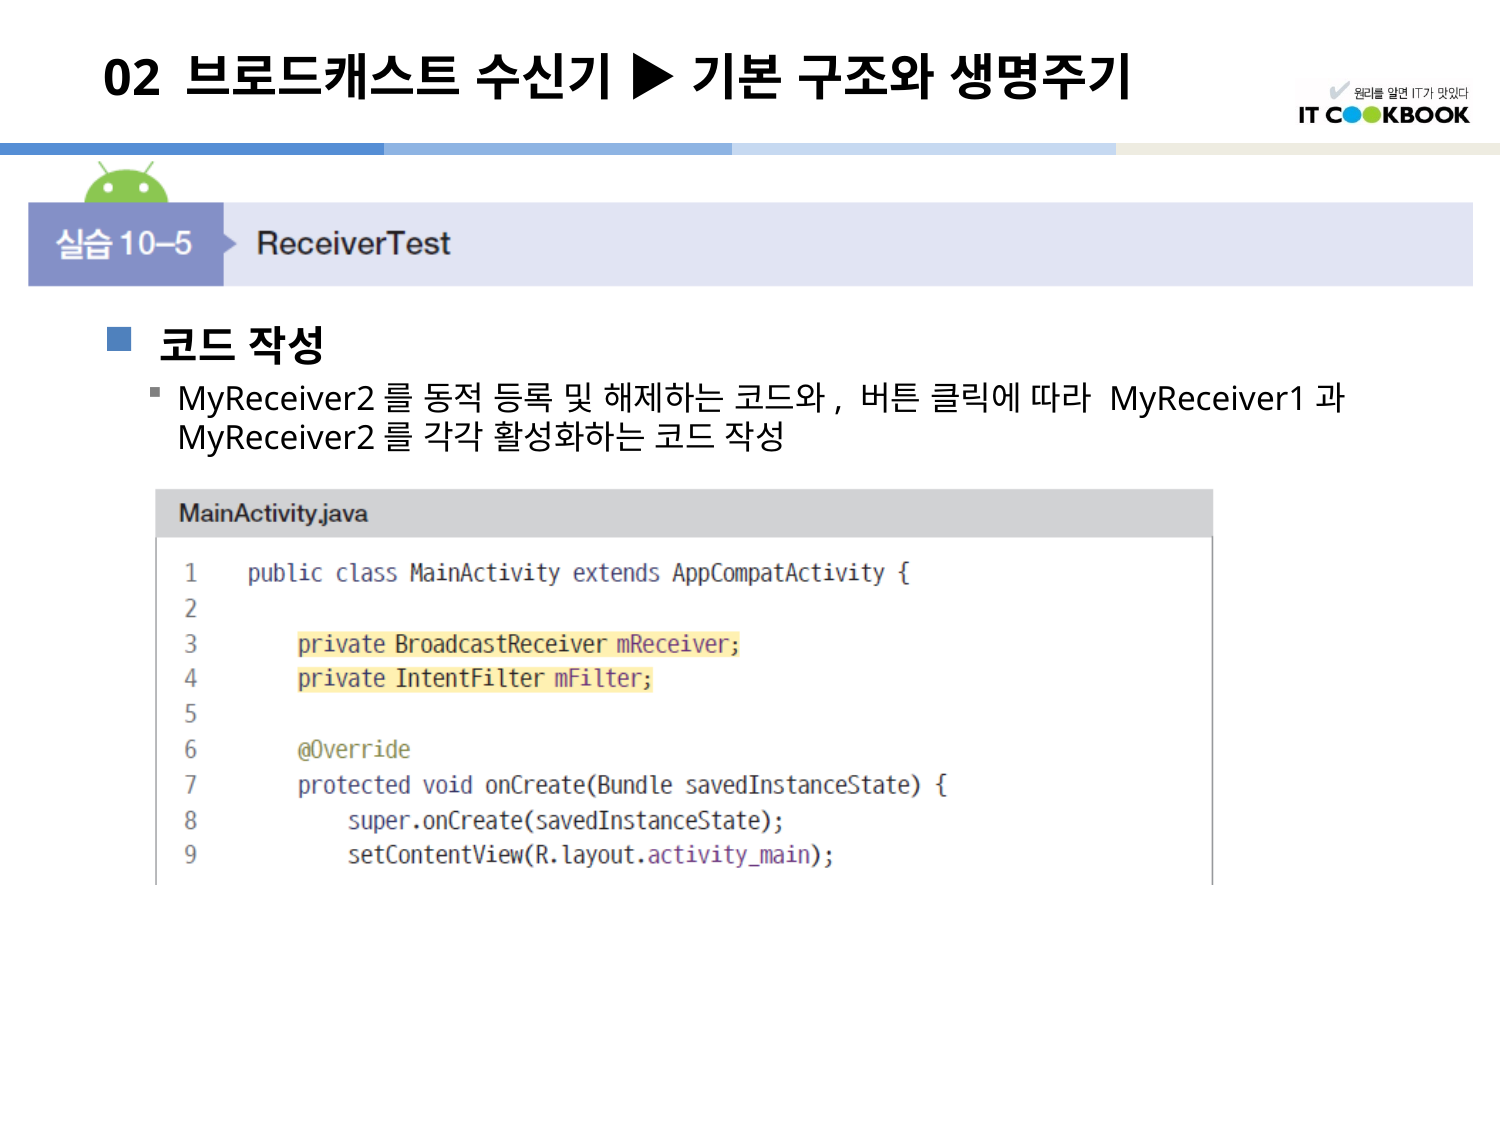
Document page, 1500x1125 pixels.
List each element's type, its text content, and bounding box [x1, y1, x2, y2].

picture [147, 484, 1229, 885]
picture [1295, 78, 1473, 125]
list 코드 작성 MyReceiver2를 동적 등록 및 해제하는 코드와, 버튼 클릭에 따라 MyReceiver1과 MyReceiver2를 각각 활성화하는 코드 작성 [88, 297, 1436, 1083]
picture [27, 160, 1473, 288]
title 02 브로드캐스트 수신기 ▶ 기본 구조와 생명주기 [88, 30, 1330, 121]
